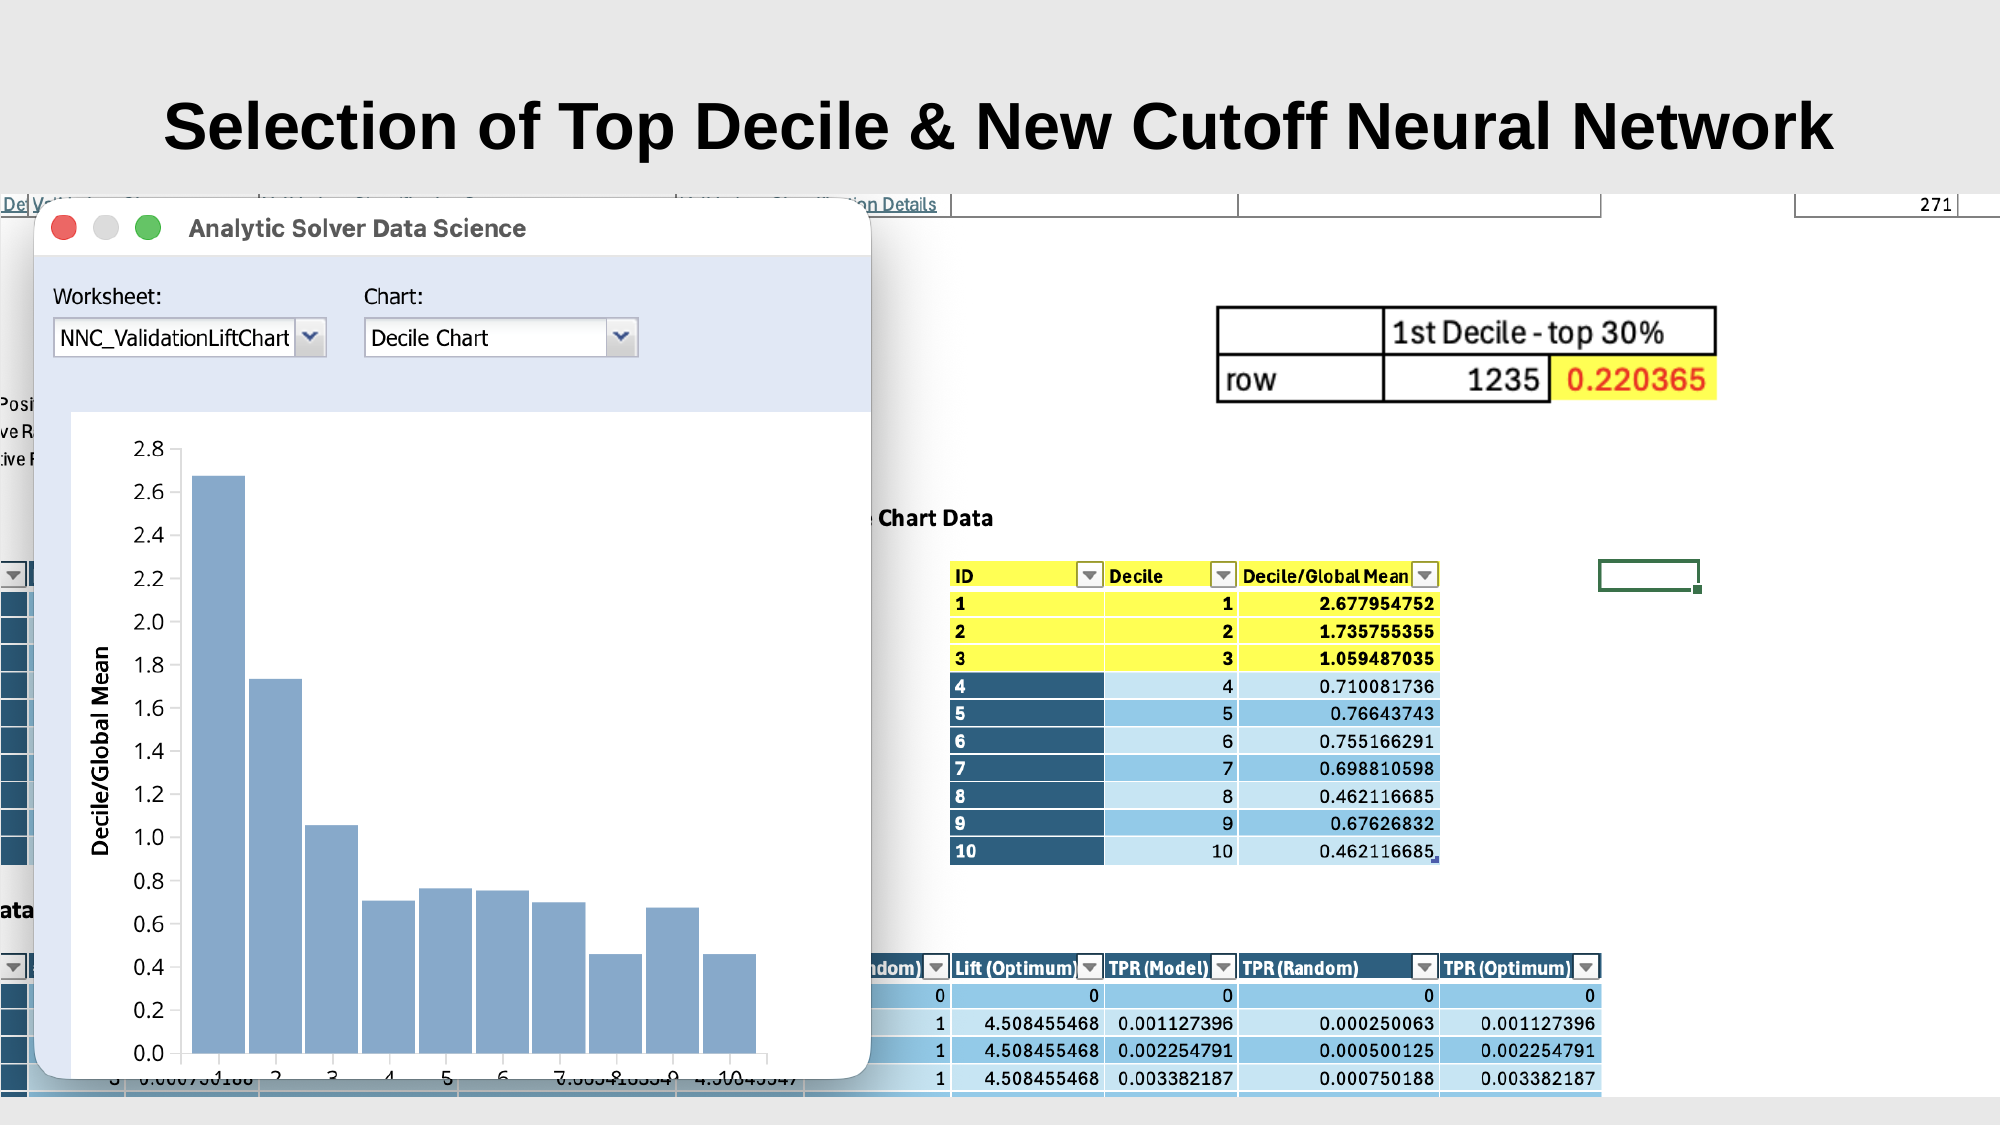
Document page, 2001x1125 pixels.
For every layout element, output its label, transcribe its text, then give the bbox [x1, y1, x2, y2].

title Selection of Top Decile & New Cutoff Neural Network [0, 19, 2000, 194]
picture [0, 194, 2000, 1098]
